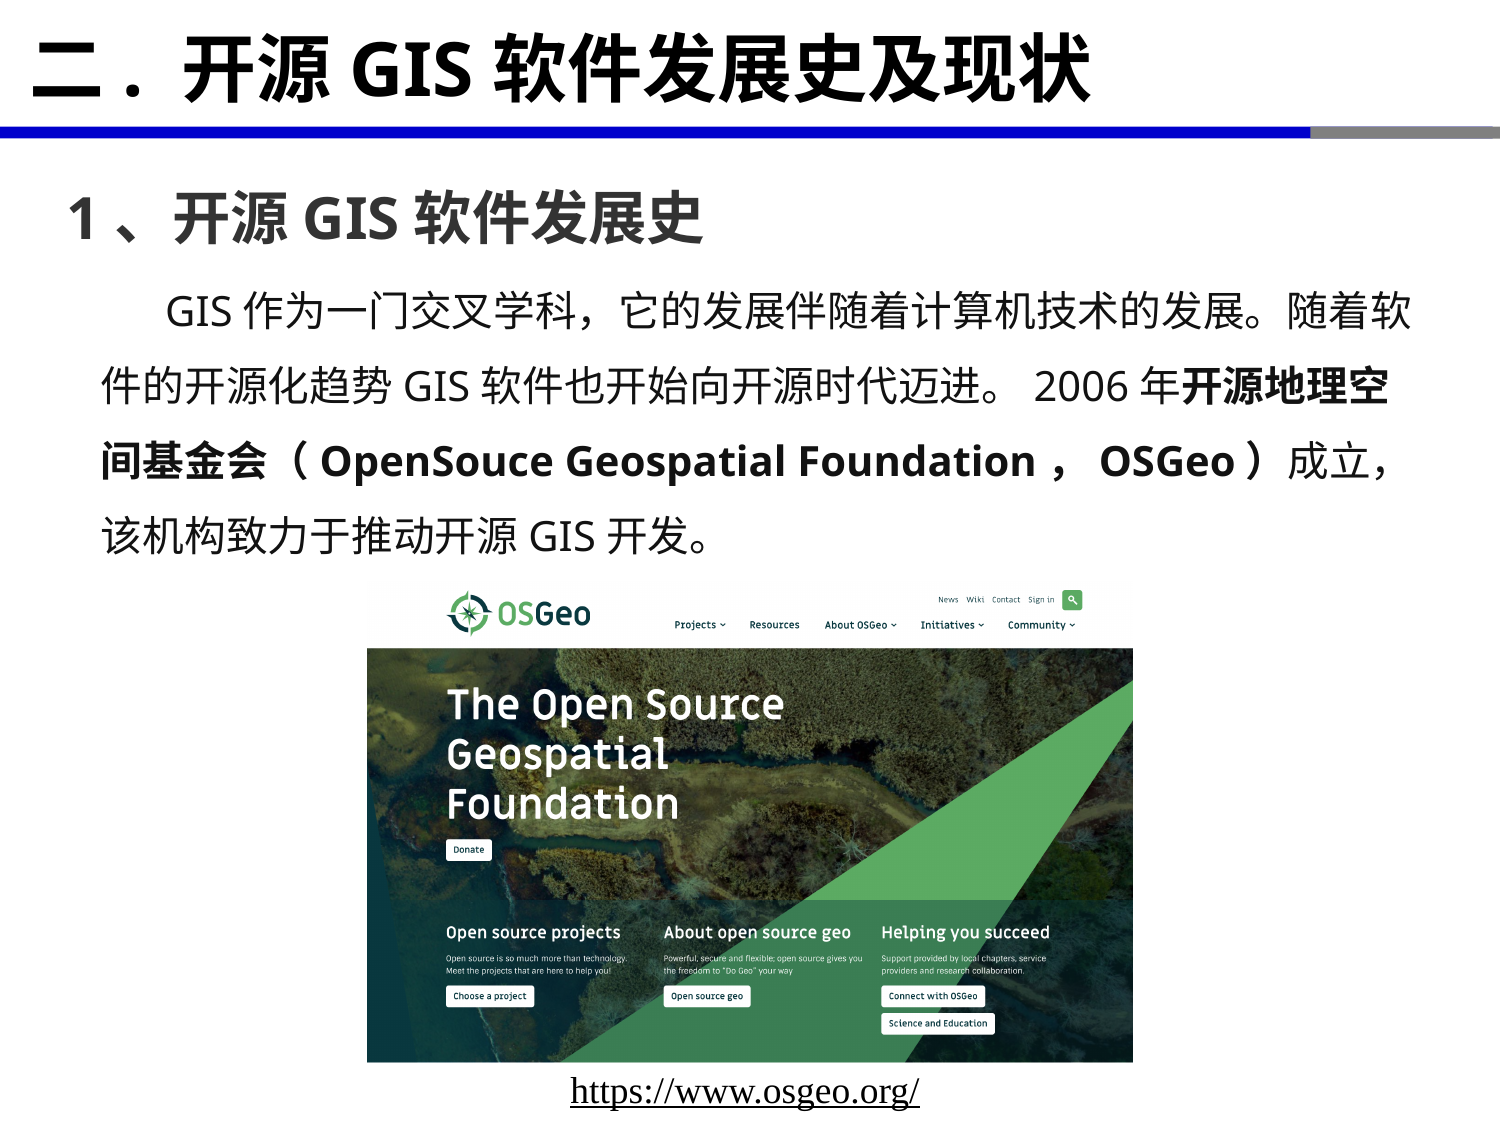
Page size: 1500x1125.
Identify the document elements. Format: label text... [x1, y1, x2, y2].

text_box GIS作为一门交叉学科，它的发展伴随着计算机技术的发展。随着软件的开源化趋势GIS软件也开始向开源时代迈进。2006年开源地理空间基金会（OpenSouce Geospatial Foundation，OSGeo）成立，该机构致力于推动开源GIS开发。 [85, 251, 1430, 567]
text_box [367, 581, 1133, 1120]
text_box 1、开源GIS软件发展史 [52, 138, 1448, 259]
title 二. 开源GIS软件发展史及现状 [0, 1, 1479, 132]
